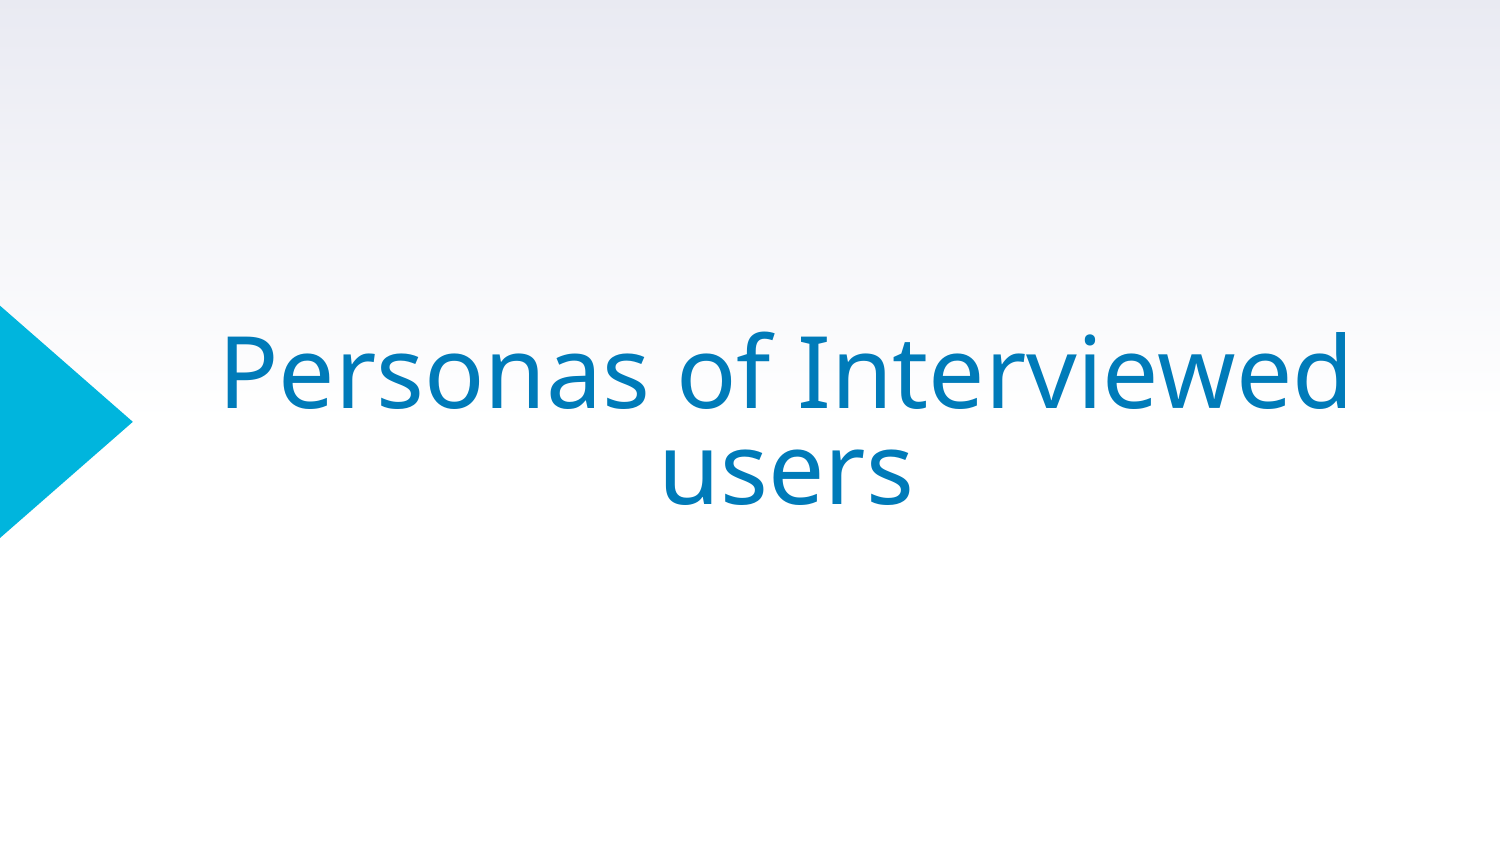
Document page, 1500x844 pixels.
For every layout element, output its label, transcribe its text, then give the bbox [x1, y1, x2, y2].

title Personas of Interviewed users [178, 333, 1395, 524]
